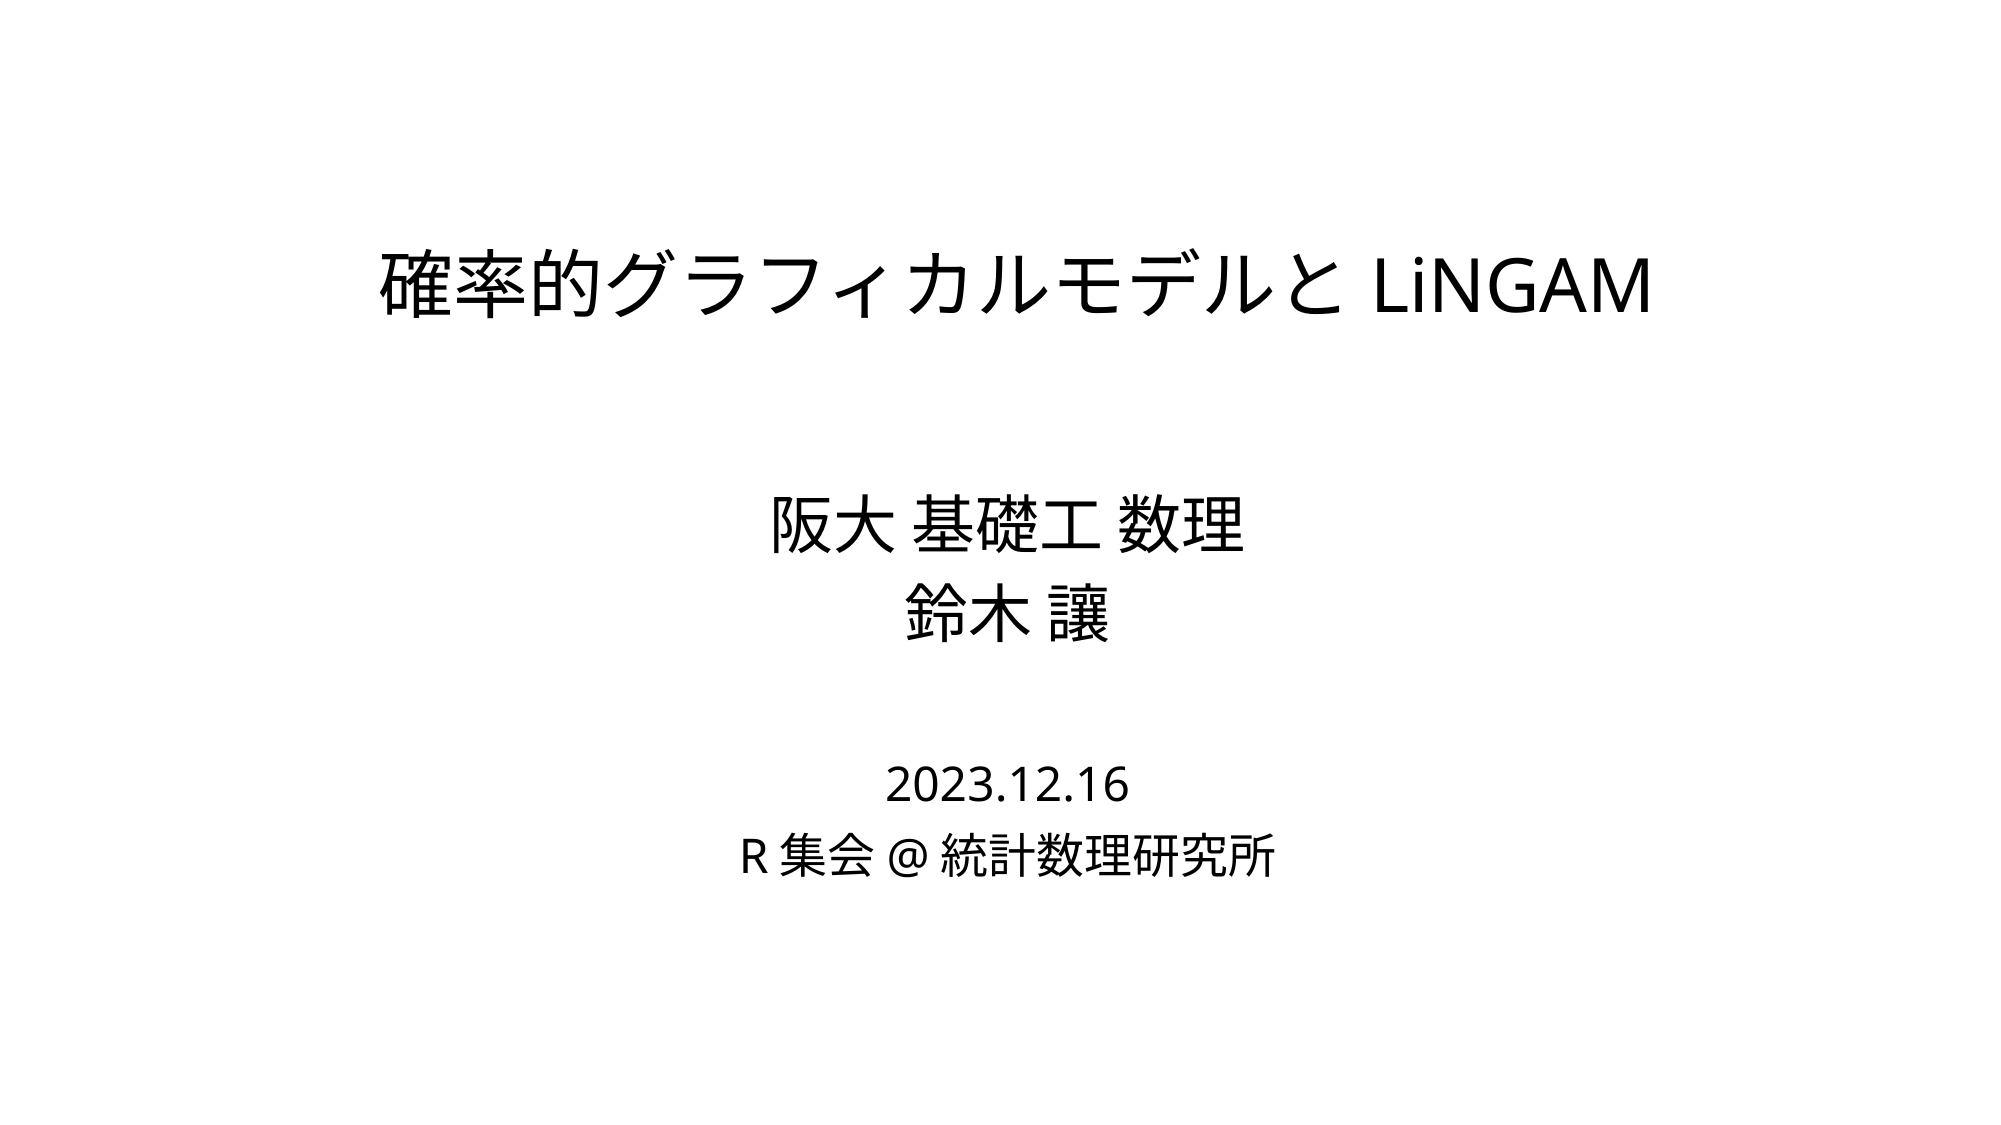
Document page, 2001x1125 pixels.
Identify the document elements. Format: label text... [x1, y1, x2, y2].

title 確率的グラフィカルモデルとLiNGAM [249, 216, 1750, 336]
subtitle 阪大 基礎工 数理 鈴木 讓 2023.12.16 R集会@統計数理研究所 [526, 485, 1490, 895]
